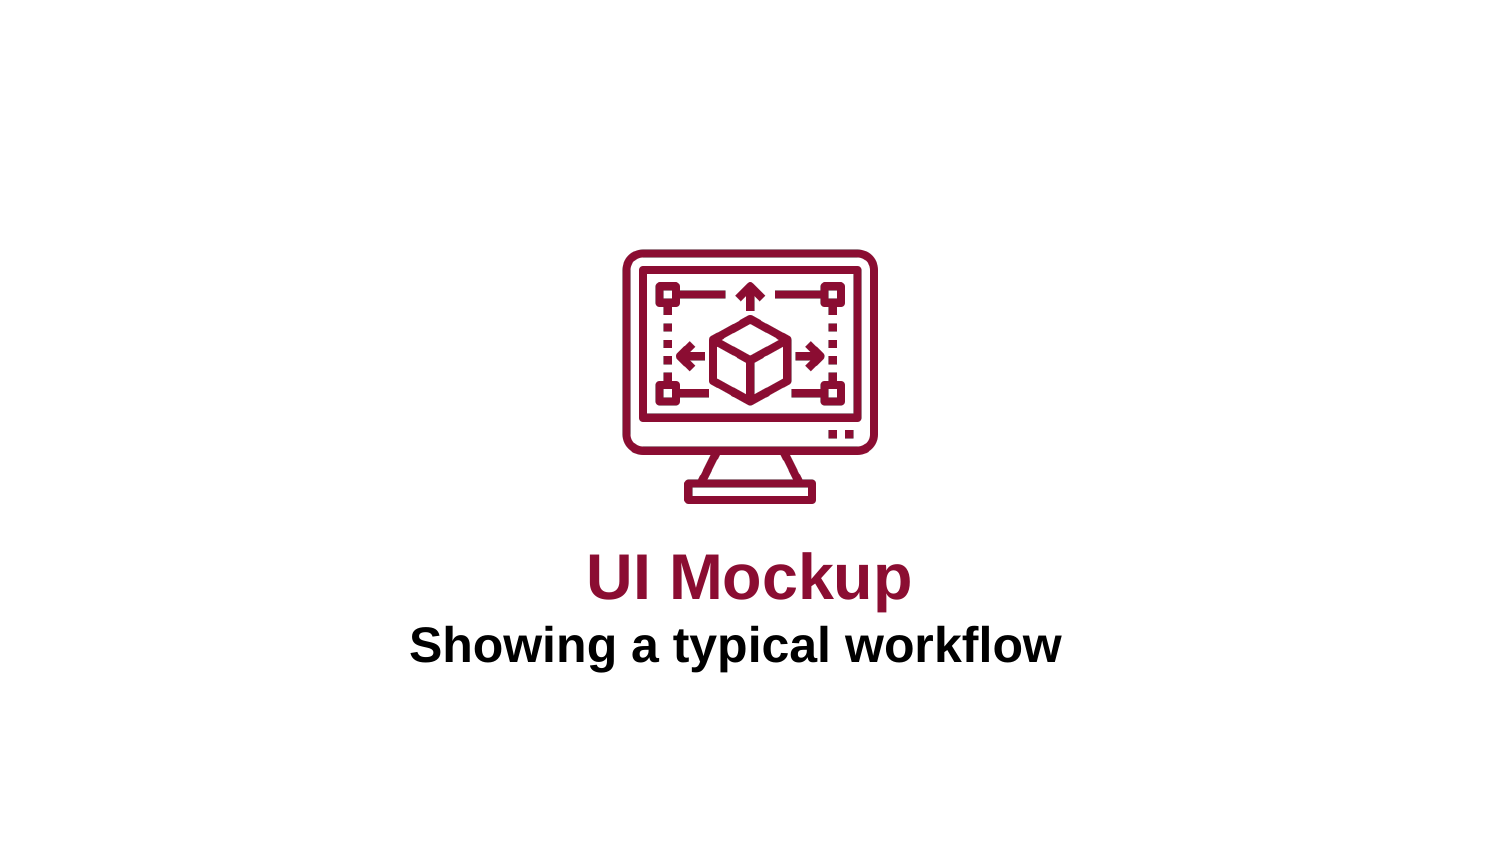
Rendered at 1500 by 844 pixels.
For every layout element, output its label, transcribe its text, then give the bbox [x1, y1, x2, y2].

picture [618, 244, 882, 508]
title UI Mockup Showing a typical workflow [51, 519, 1449, 614]
